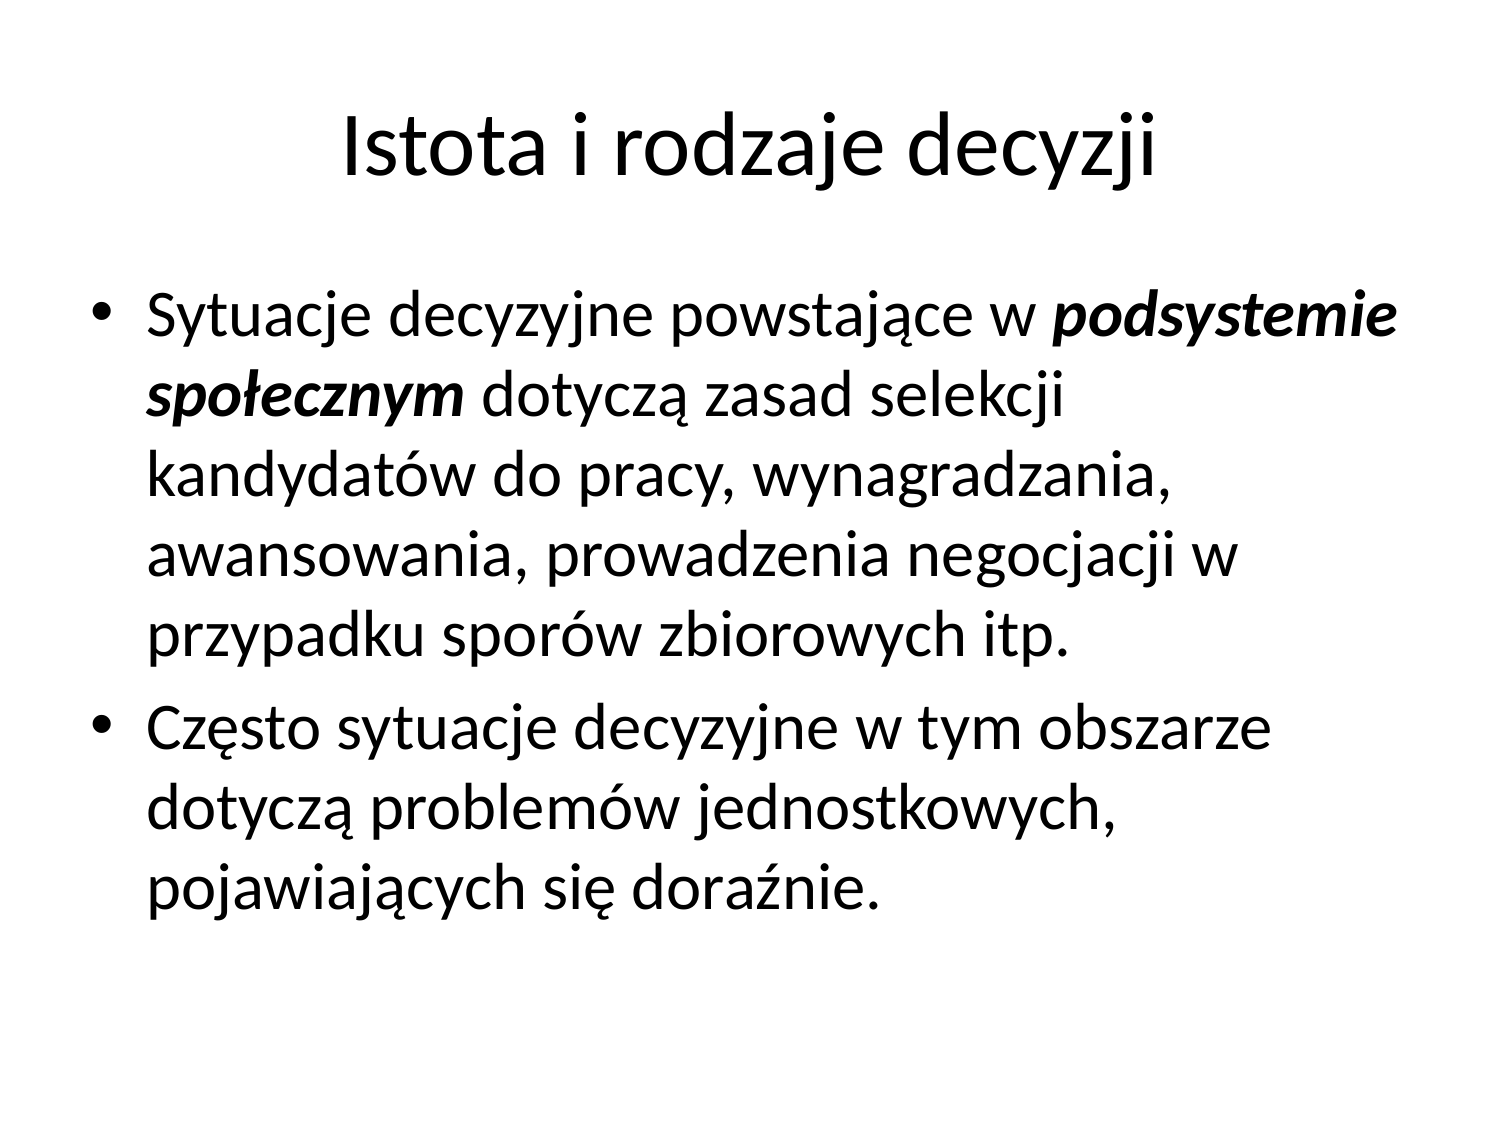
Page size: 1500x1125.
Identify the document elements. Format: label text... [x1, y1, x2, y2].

title Istota i rodzaje decyzji [74, 44, 1426, 233]
list Sytuacje decyzyjne powstające w podsystemie społecznym dotyczą zasad selekcji kandydatów do pracy, wynagradzania, awansowania, prowadzenia negocjacji w przypadku sporów zbiorowych itp. Często sytuacje decyzyjne w tym obszarze dotyczą problemów jednostkowych, pojawiających się doraźnie. [74, 262, 1426, 1006]
